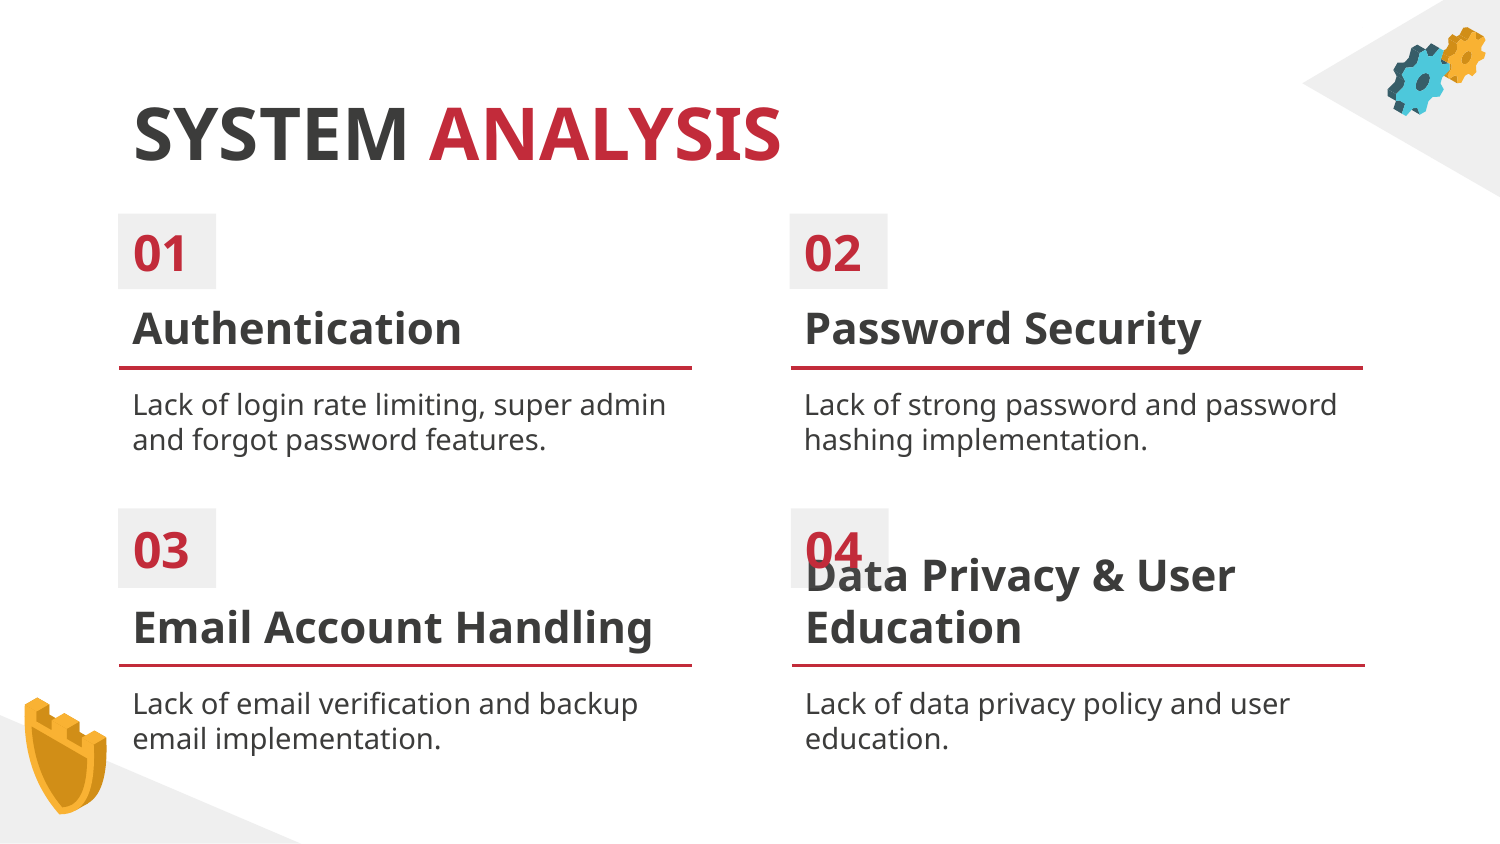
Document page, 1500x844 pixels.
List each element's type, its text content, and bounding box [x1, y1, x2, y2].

title SYSTEM ANALYSIS [118, 72, 1382, 167]
text_box 02 [789, 213, 888, 289]
text_box Password Security [788, 289, 1384, 369]
text_box 04 [790, 508, 889, 588]
subtitle Email Account Handling [117, 587, 712, 668]
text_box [1387, 27, 1486, 117]
text_box Lack of data privacy policy and user education. [789, 670, 1385, 751]
subtitle Authentication [117, 289, 712, 369]
text_box Lack of strong password and password hashing implementation. [788, 371, 1384, 451]
title 01 [118, 213, 217, 290]
subtitle Lack of login rate limiting, super admin and forgot password features. [117, 371, 712, 451]
subtitle Lack of email verification and backup email implementation. [117, 670, 712, 751]
title 03 [118, 508, 217, 588]
text_box Data Privacy & User Education [789, 587, 1385, 668]
